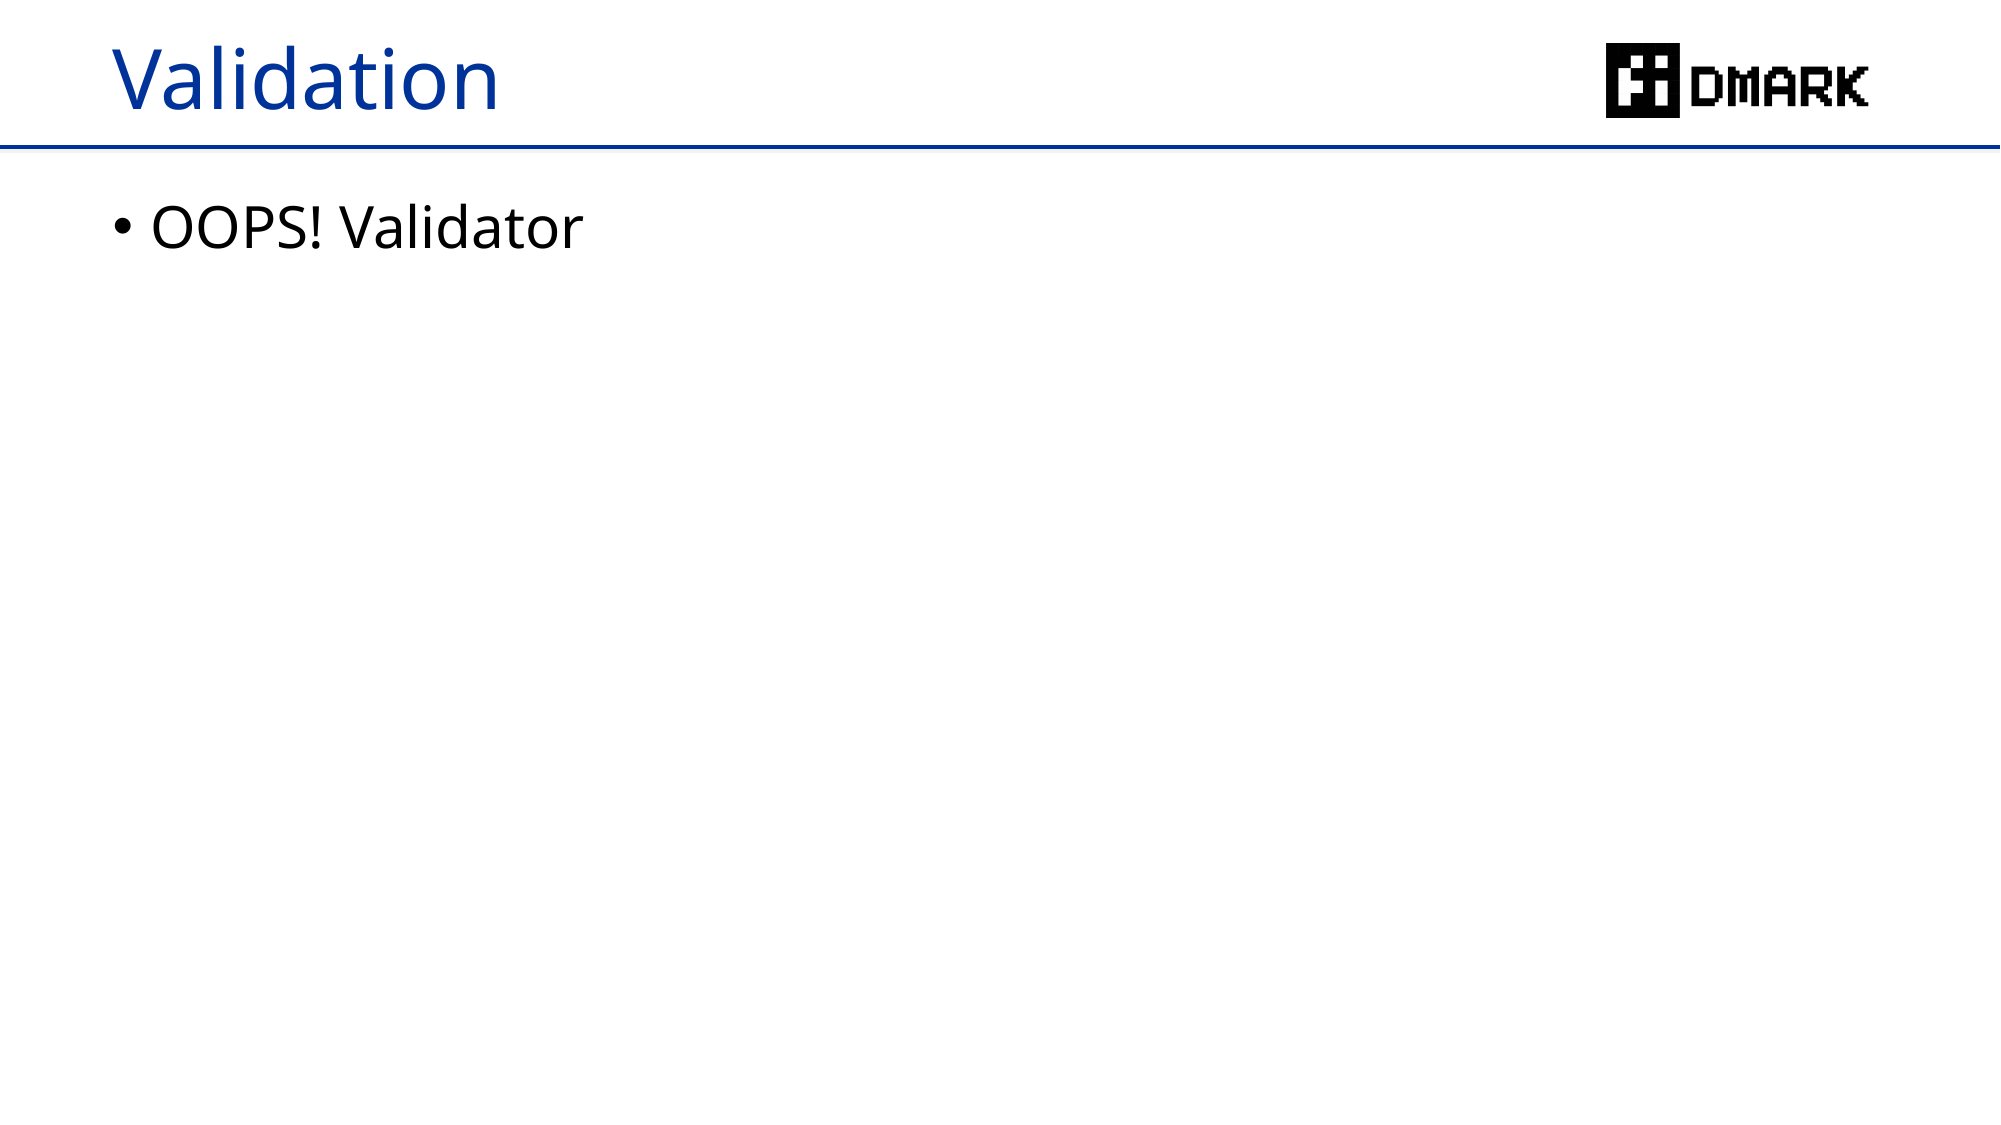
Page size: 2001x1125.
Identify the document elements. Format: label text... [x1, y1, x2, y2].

title Validation [97, 33, 1524, 131]
picture [1606, 43, 1871, 118]
list OOPS! Validator [97, 190, 1863, 1014]
